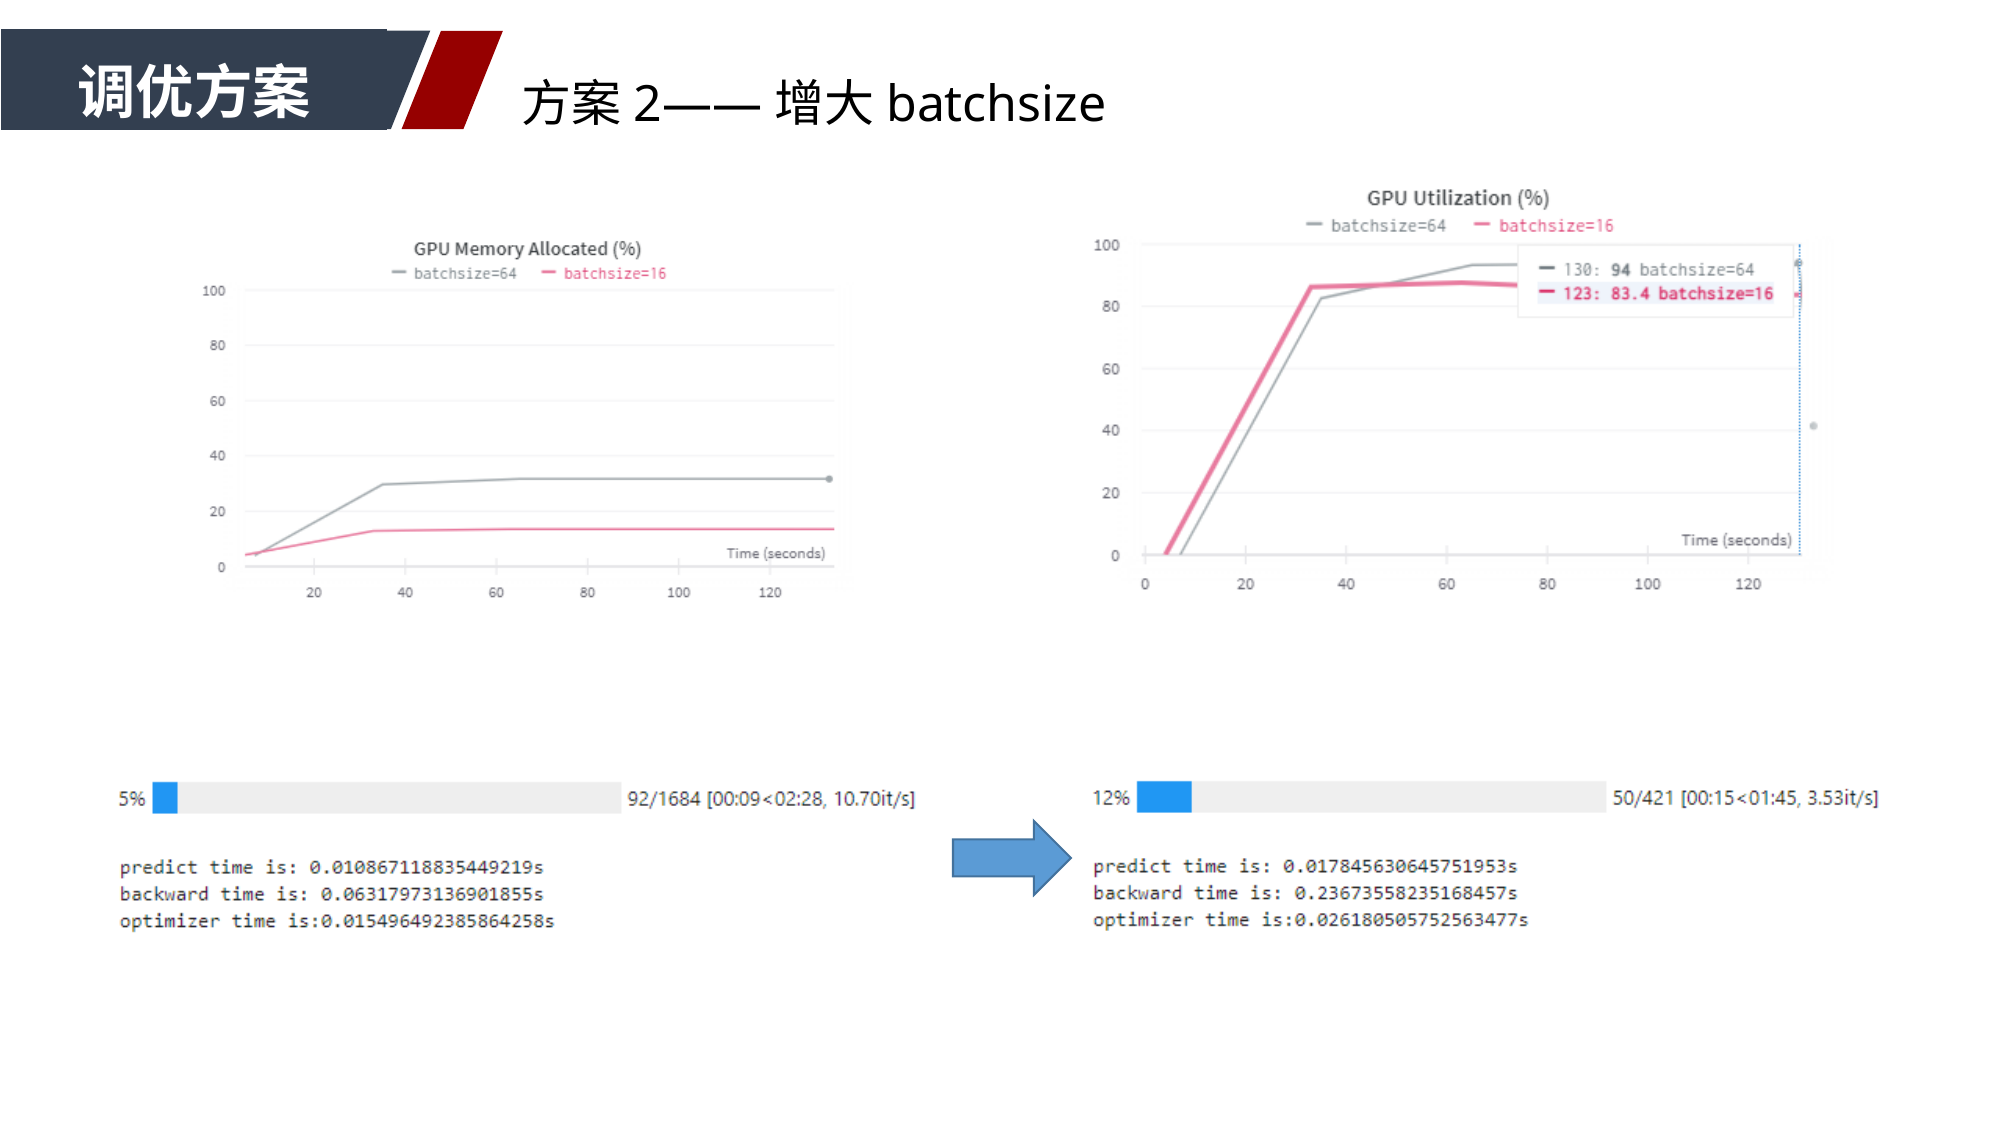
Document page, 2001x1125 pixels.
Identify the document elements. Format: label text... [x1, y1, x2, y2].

picture [95, 776, 953, 937]
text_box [2, 30, 503, 130]
picture [1070, 772, 1907, 942]
picture [1070, 152, 1843, 610]
text_box [953, 818, 1070, 898]
picture [181, 212, 854, 610]
text_box 方案2——增大batchsize [507, 34, 1998, 139]
